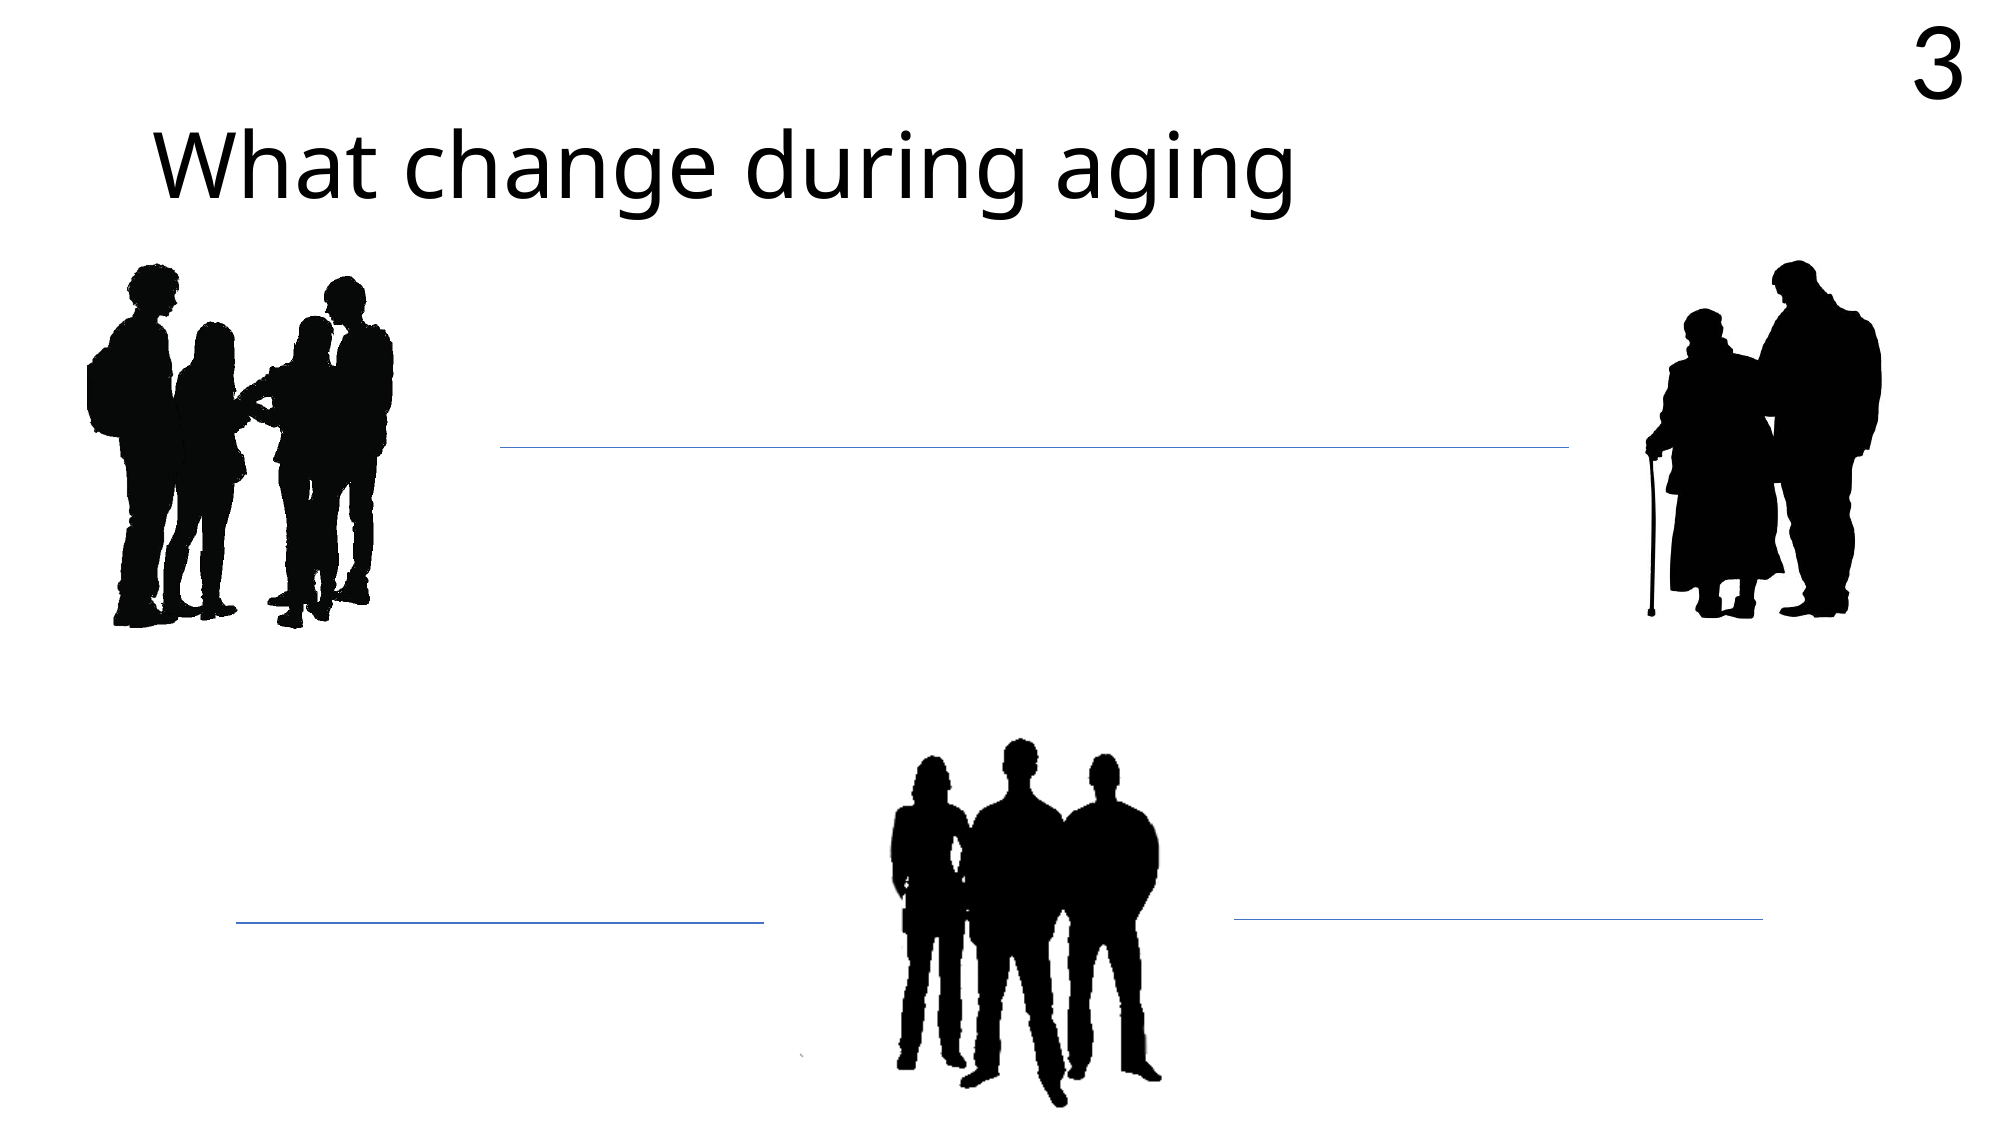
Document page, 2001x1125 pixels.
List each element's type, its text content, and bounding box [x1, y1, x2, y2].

picture [783, 721, 1250, 1125]
picture [87, 263, 422, 631]
title What change during aging [137, 59, 1863, 278]
picture [1580, 243, 1946, 631]
text_box 3 [1894, 0, 1982, 130]
